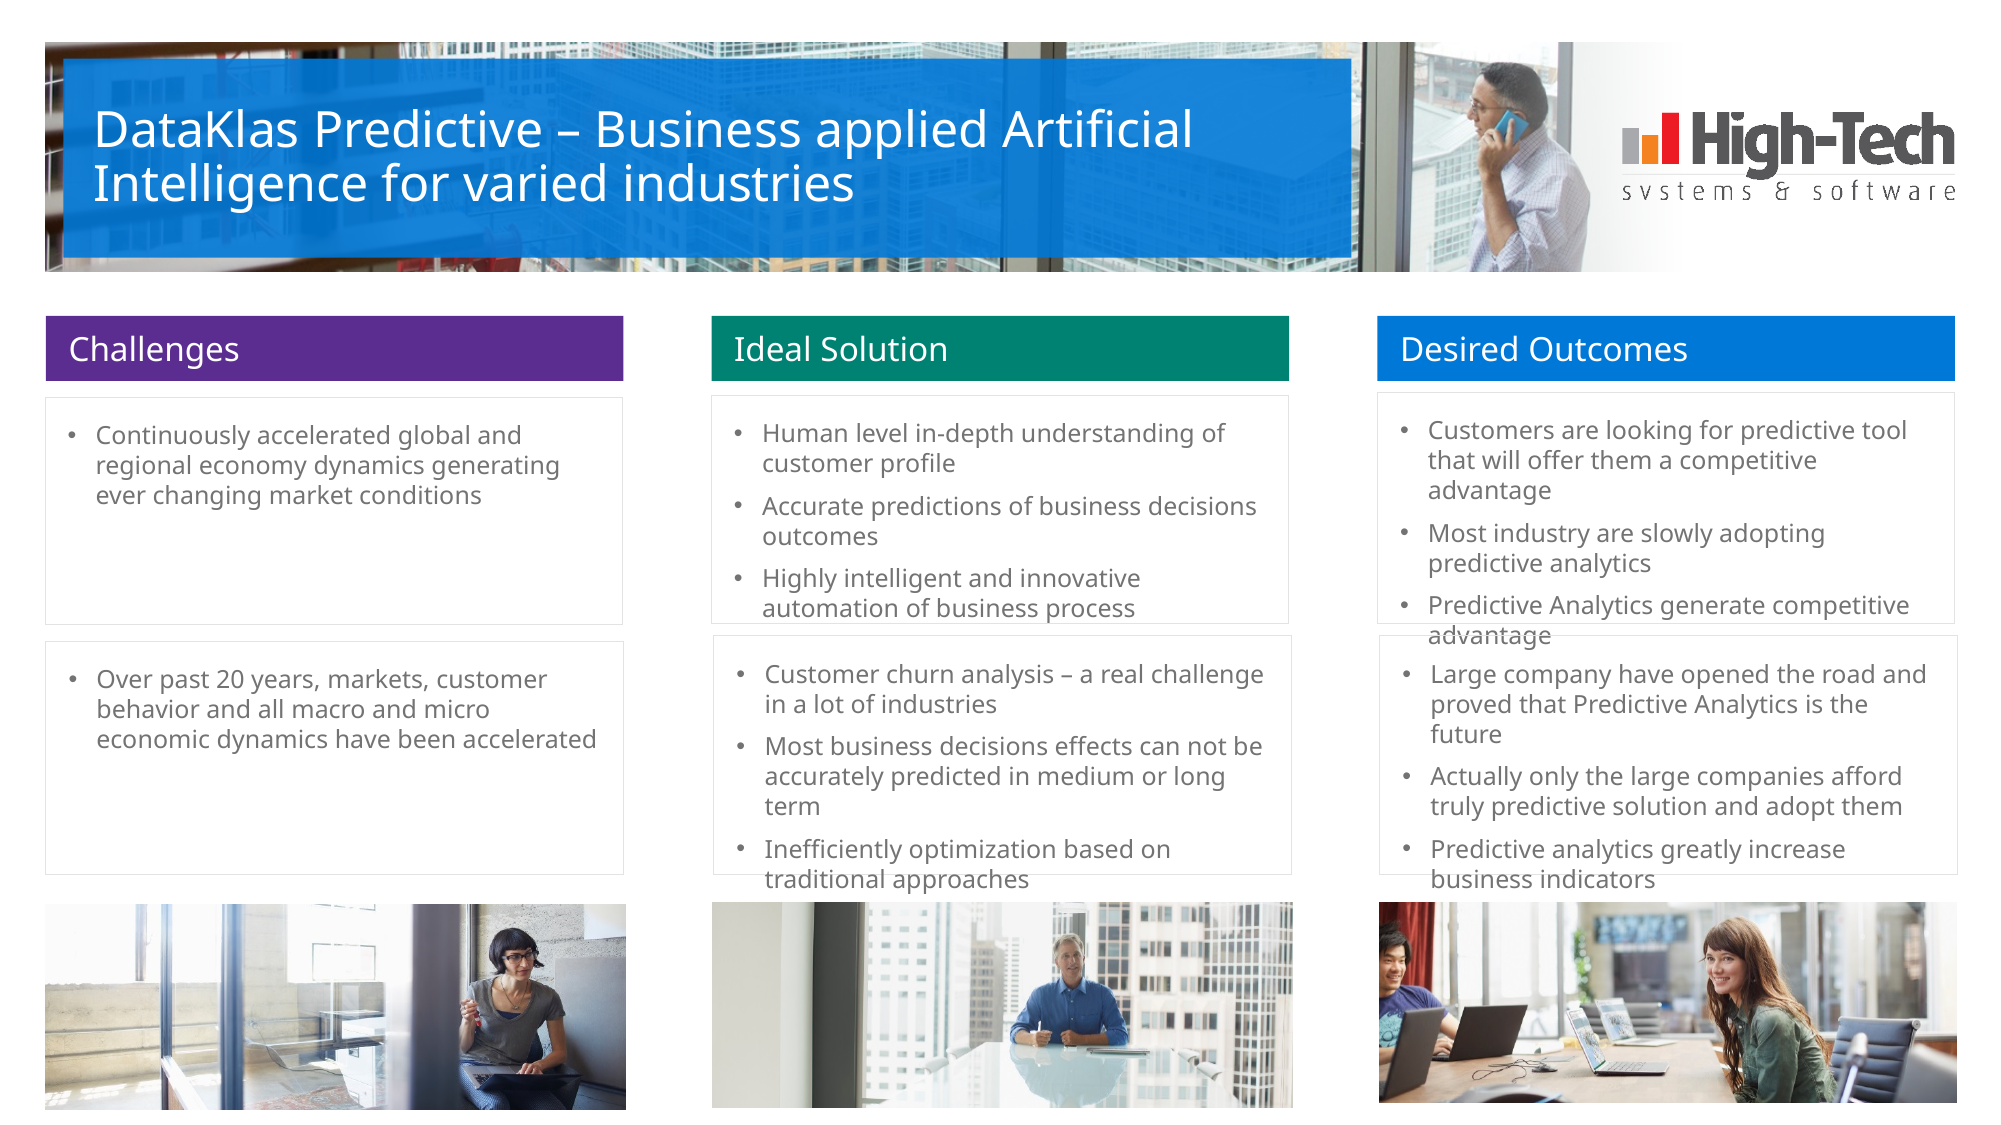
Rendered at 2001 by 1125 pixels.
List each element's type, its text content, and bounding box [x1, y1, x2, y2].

picture [1379, 902, 1957, 1103]
text_box Large company have opened the road and proved that Predictive Analytics is the future Actually only the large companies afford truly predictive solution and adopt them Predictive analytics greatly increase business indicators [1379, 635, 1958, 875]
text_box Ideal Solution [711, 315, 1290, 381]
text_box Desired Outcomes [1377, 315, 1955, 381]
picture [45, 42, 1477, 272]
text_box Challenges [45, 315, 624, 381]
title DataKlas Predictive – Business applied Artificial Intelligence for varied industries [63, 58, 1369, 258]
text_box Customers are looking for predictive tool that will offer them a competitive advantage Most industry are slowly adopting predictive analytics Predictive Analytics generate competitive advantage [1377, 392, 1955, 624]
text_box Human level in-depth understanding of customer profile Accurate predictions of business decisions outcomes Highly intelligent and innovative automation of business process [711, 395, 1289, 624]
picture [45, 904, 626, 1110]
text_box Continuously accelerated global and regional economy dynamics generating ever changing market conditions [45, 397, 623, 625]
text_box Product Alignment [1491, 42, 1502, 272]
text_box Over past 20 years, markets, customer behavior and all macro and micro economic dynamics have been accelerated [45, 641, 624, 875]
picture [1622, 112, 1955, 200]
picture [711, 902, 1293, 1108]
text_box Customer churn analysis – a real challenge in a lot of industries Most business decisions effects can not be accurately predicted in medium or long term Inefficiently optimization based on traditional approaches [713, 635, 1292, 875]
